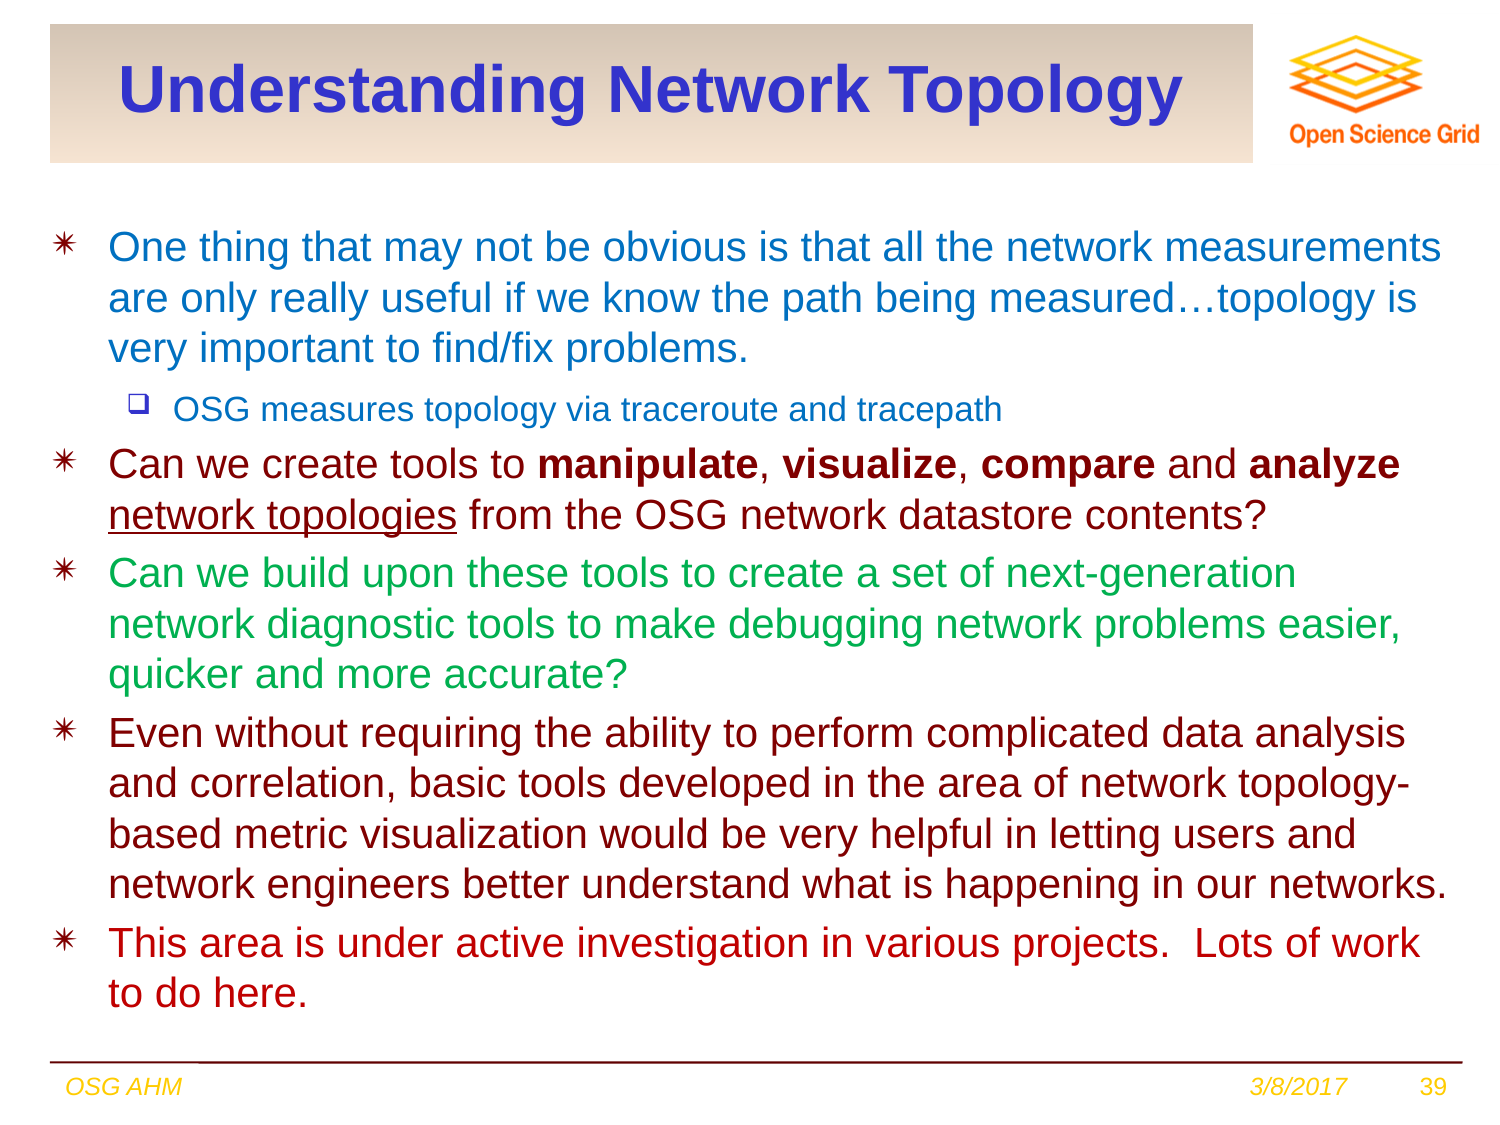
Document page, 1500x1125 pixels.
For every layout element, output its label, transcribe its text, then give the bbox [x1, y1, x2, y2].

slide_number 39 [1374, 1062, 1463, 1125]
list One thing that may not be obvious is that all the network measurements are only really useful if we know the path being measured…topology is very important to find/fix problems. OSG measures topology via traceroute and tracepath Can we create tools to manipulate, visualize, compare and analyze network topologies from the OSG network datastore contents? Can we build upon these tools to create a set of next-generation network diagnostic tools to make debugging network problems easier, quicker and more accurate? Even without requiring the ability to perform complicated data analysis and correlation, basic tools developed in the area of network topology-based metric visualization would be very helpful in letting users and network engineers better understand what is happening in our networks. This area is under active investigation in various projects. Lots of work to do here. [37, 212, 1466, 1026]
footer OSG AHM [49, 1062, 546, 1125]
picture [1269, 12, 1500, 166]
title Understanding Network Topology [49, 24, 1254, 163]
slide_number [547, 1062, 1363, 1125]
